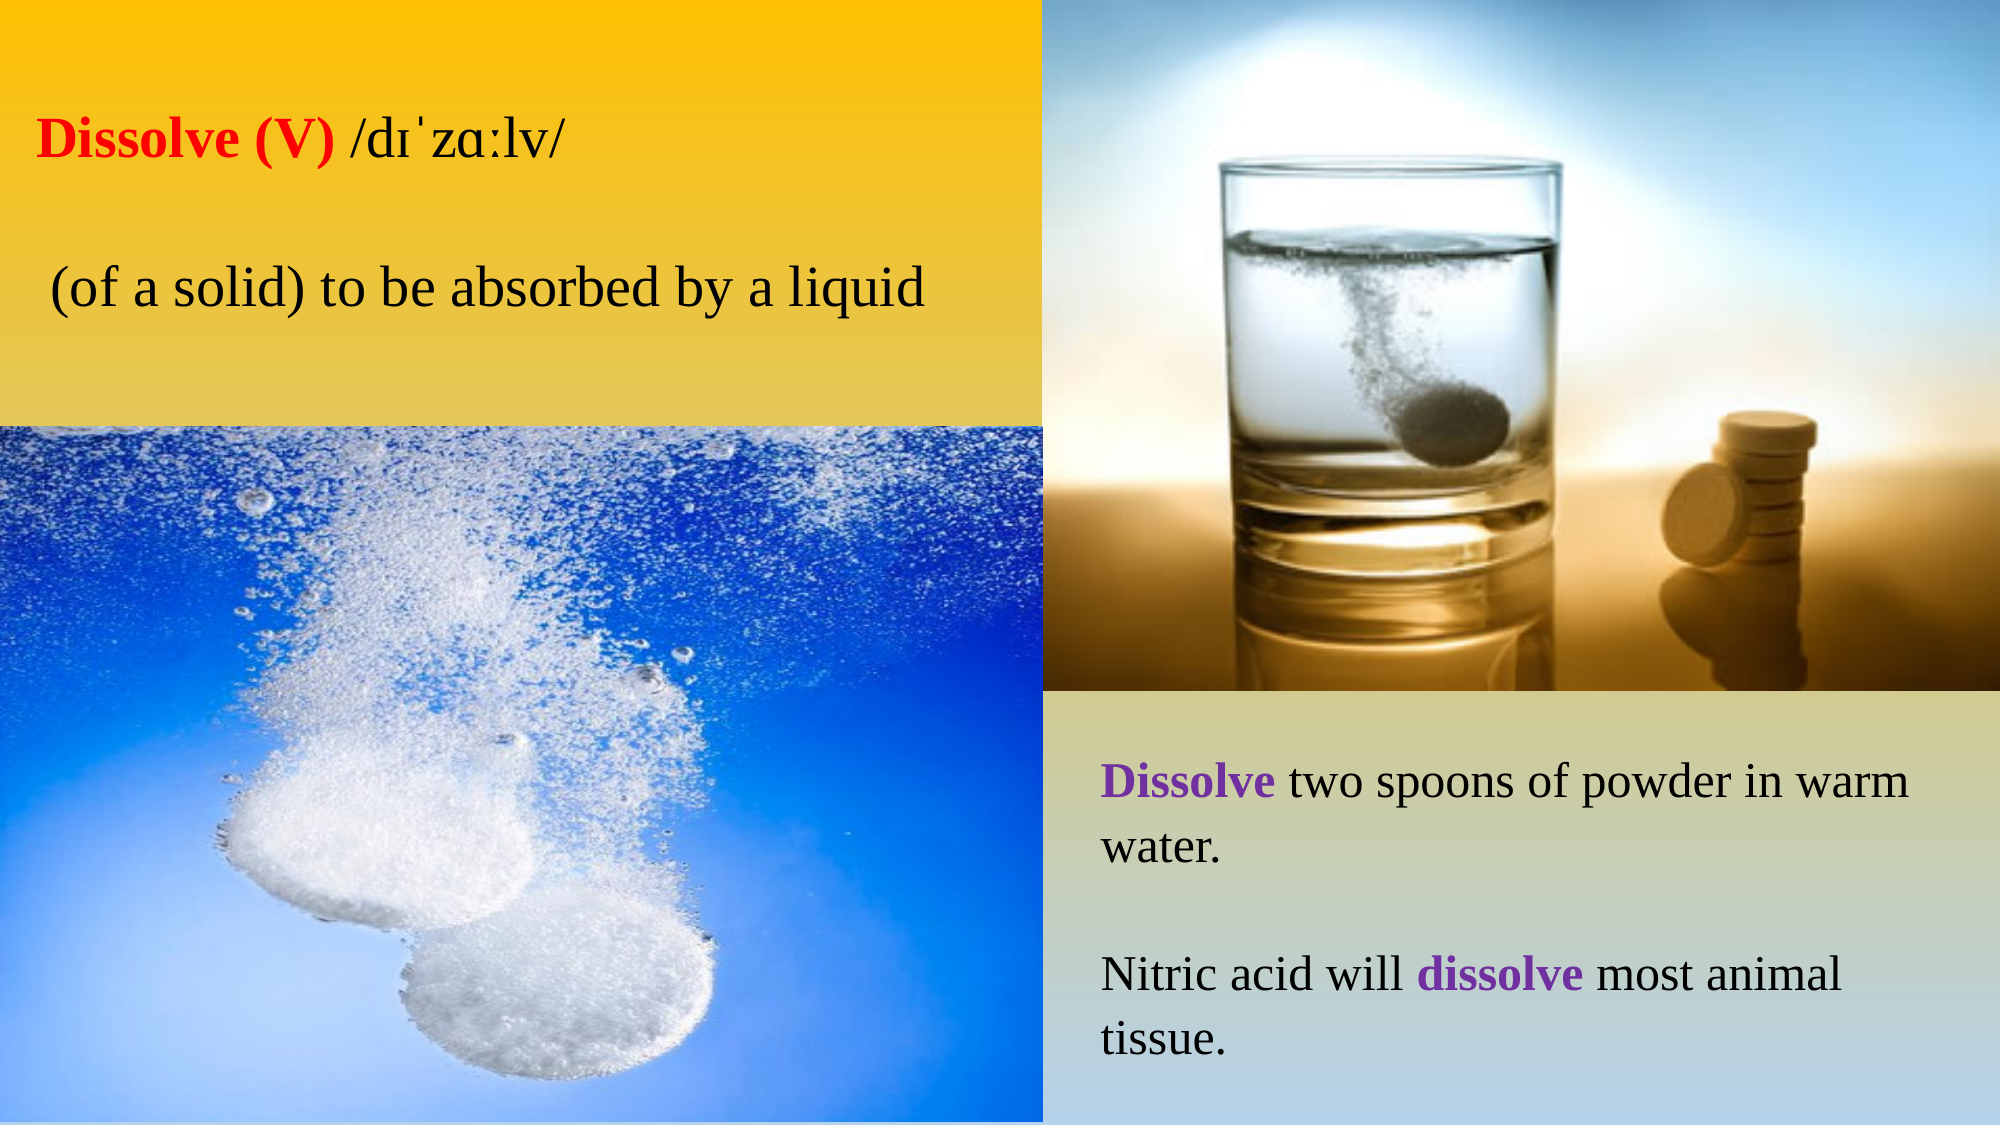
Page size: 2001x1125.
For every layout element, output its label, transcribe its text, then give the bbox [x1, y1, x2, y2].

text_box Dissolve (V) /dɪˈzɑːlv/ (of a solid) to be absorbed by a liquid [21, 86, 1022, 426]
text_box Dissolve two spoons of powder in warm water. Nitric acid will dissolve most animal tissue. [1085, 736, 1957, 1072]
picture [0, 0, 2000, 1122]
